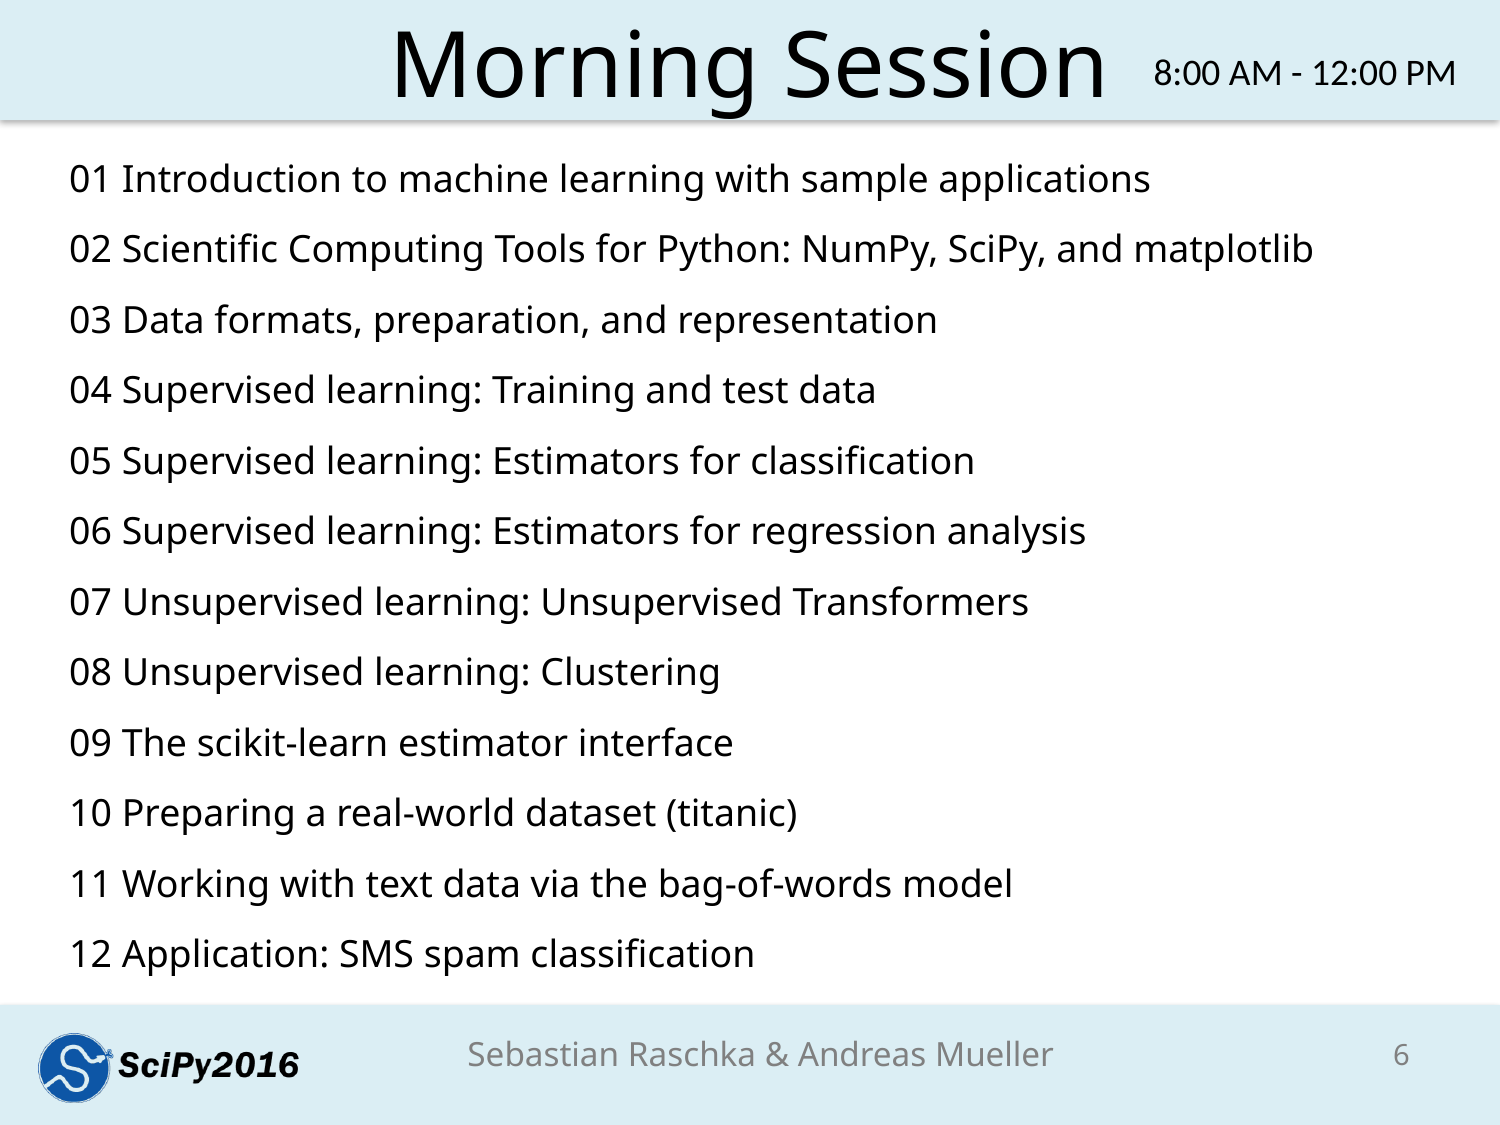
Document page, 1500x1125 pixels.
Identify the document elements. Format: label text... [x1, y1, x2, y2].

title Morning Session [75, 0, 1425, 129]
slide_number 6 [1352, 1026, 1425, 1087]
text_box 8:00 AM - 12:00 PM [1138, 40, 1472, 101]
list 01 Introduction to machine learning with sample applications 02 Scientific Computing Tools for Python: NumPy, SciPy, and matplotlib 03 Data formats, preparation, and representation 04 Supervised learning: Training and test data 05 Supervised learning: Estimators for classification 06 Supervised learning: Estimators for regression analysis 07 Unsupervised learning: Unsupervised Transformers 08 Unsupervised learning: Clustering 09 The scikit-learn estimator interface 10 Preparing a real-world dataset (titanic) 11 Working with text data via the bag-of-words model 12 Application: SMS spam classification [54, 129, 1474, 971]
picture [38, 1033, 299, 1103]
